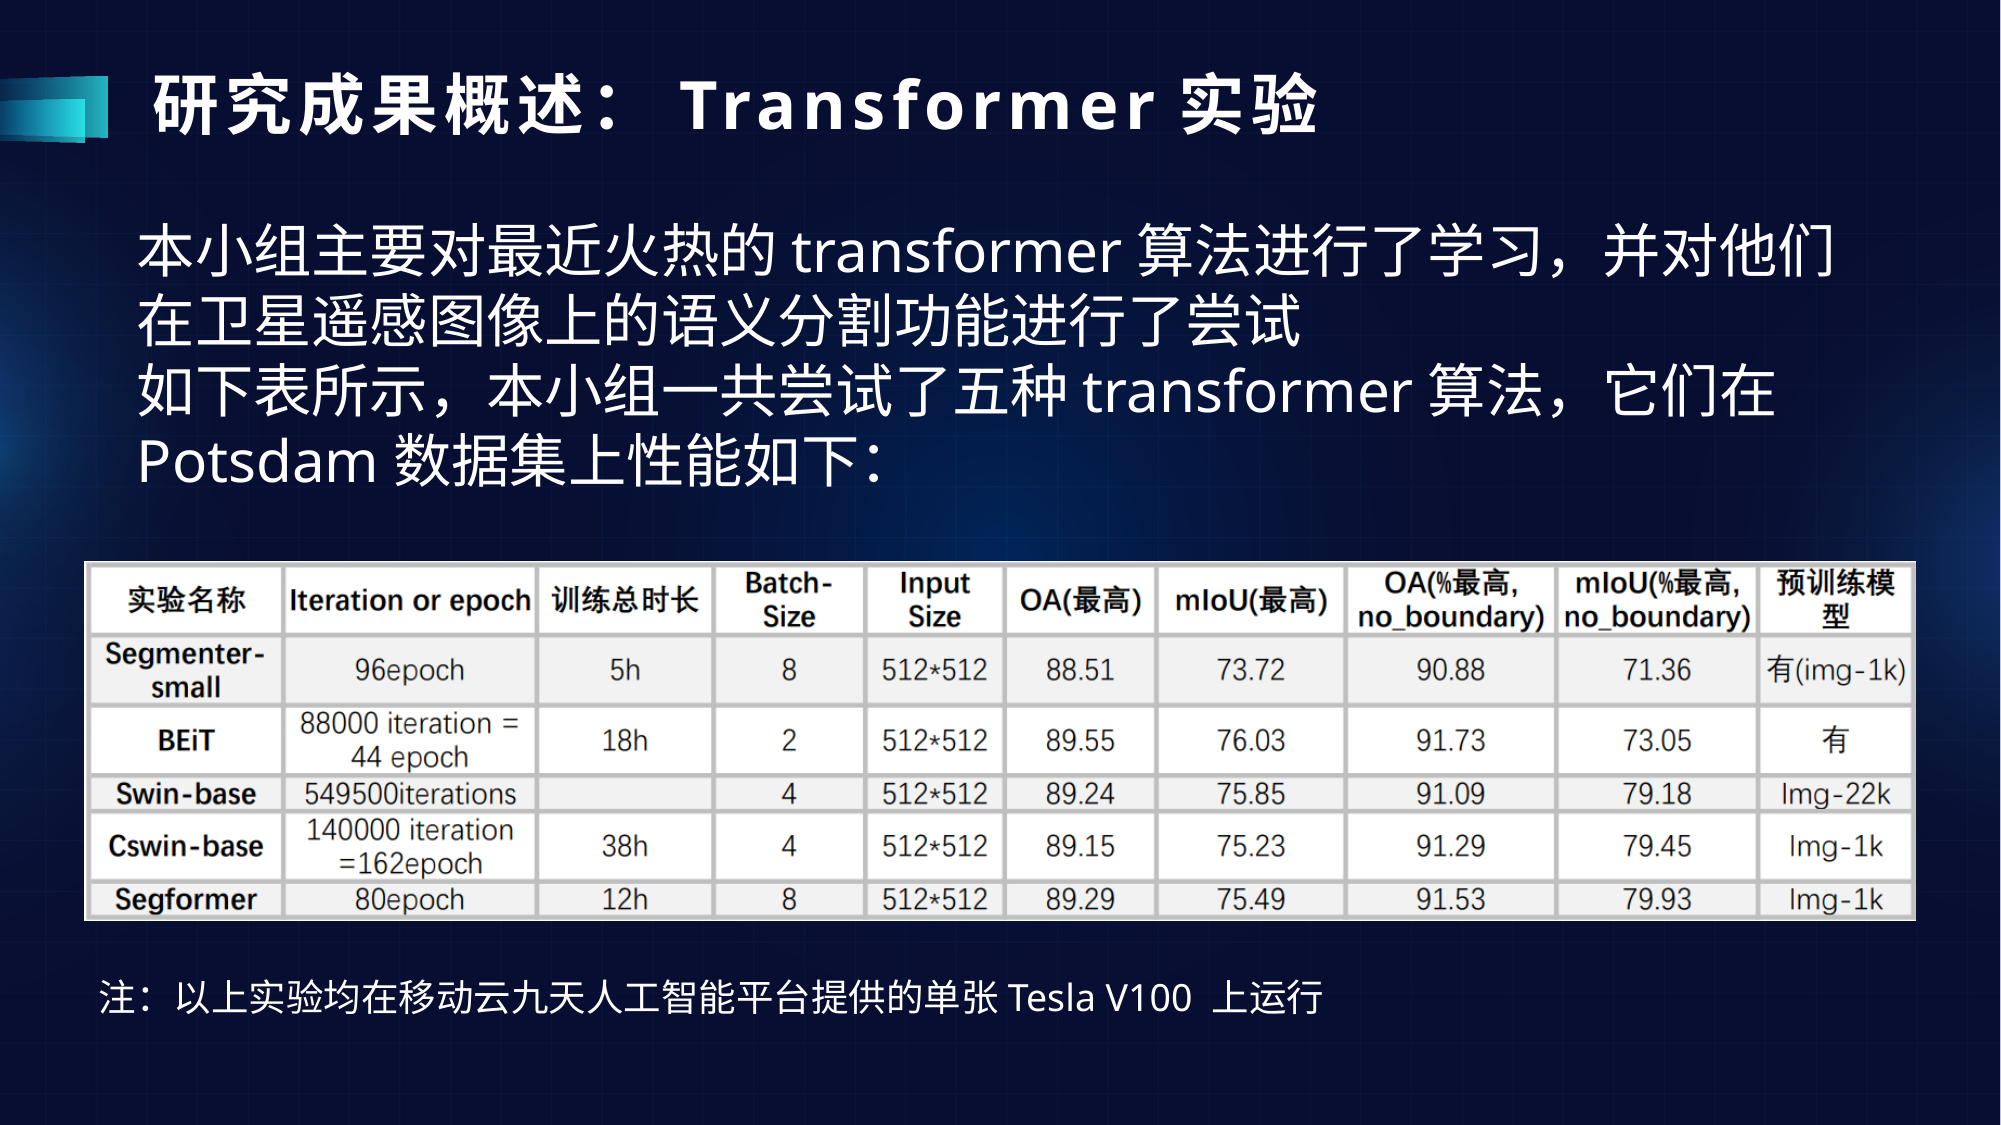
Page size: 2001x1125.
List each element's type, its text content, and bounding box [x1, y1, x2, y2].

text_box 注：以上实验均在移动云九天人工智能平台提供的单张Tesla V100 上运行 [84, 966, 2000, 1027]
text_box 本小组主要对最近火热的transformer算法进行了学习，并对他们在卫星遥感图像上的语义分割功能进行了尝试 如下表所示，本小组一共尝试了五种transformer算法，它们在Potsdam数据集上性能如下： [122, 206, 1878, 561]
text_box 01 [77, 99, 85, 138]
picture [0, 0, 2001, 1125]
title 研究成果概述：Transformer实验 [137, 63, 1863, 152]
